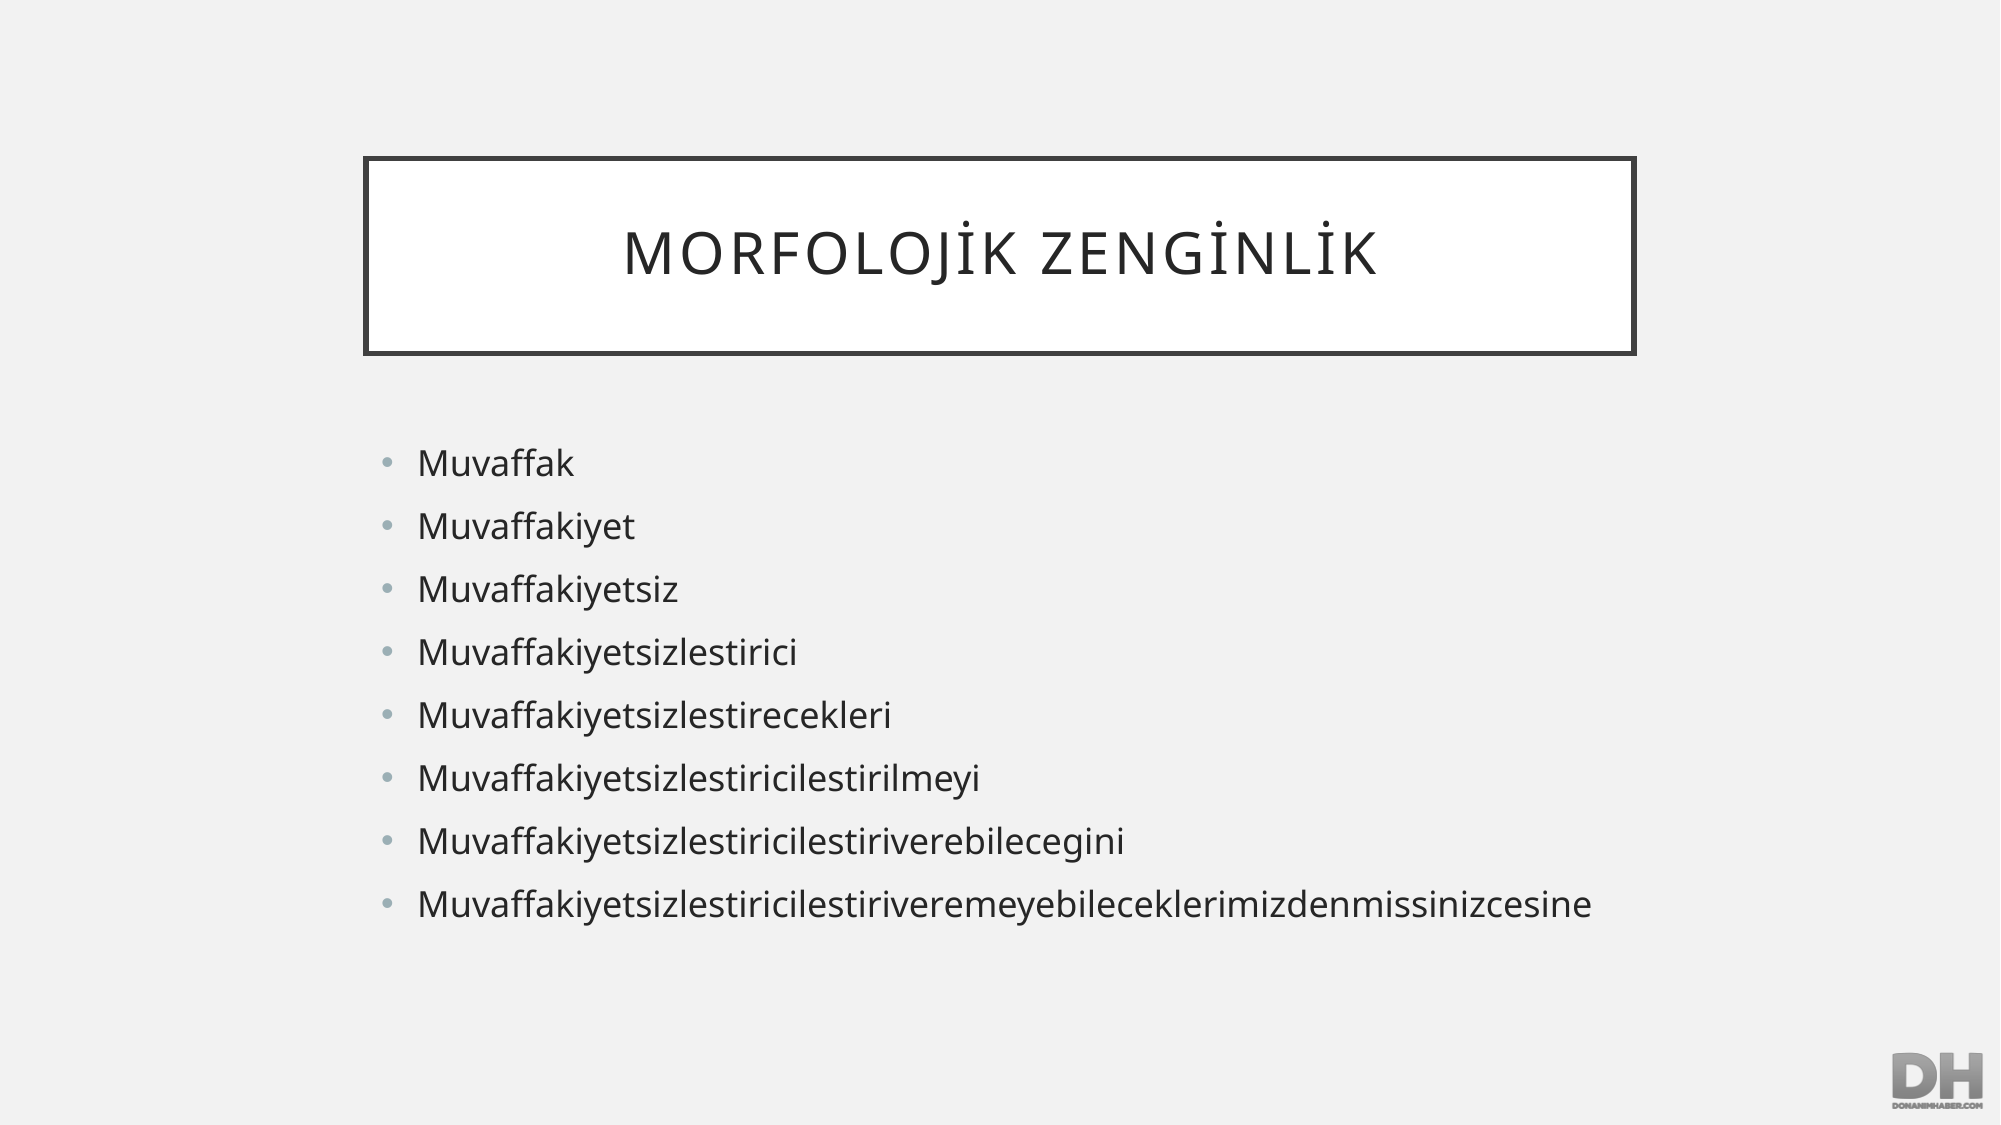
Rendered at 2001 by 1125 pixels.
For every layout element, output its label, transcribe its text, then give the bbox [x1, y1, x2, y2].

title Morfolojik zenginlik [363, 156, 1637, 356]
picture [1879, 1047, 1996, 1113]
list Muvaffak Muvaffakiyet Muvaffakiyetsiz Muvaffakiyetsizlestirici Muvaffakiyetsizlestirecekleri Muvaffakiyetsizlestiricilestirilmeyi Muvaffakiyetsizlestiricilestiriverebilecegini Muvaffakiyetsizlestiricilestiriveremeyebileceklerimizdenmissinizcesine [366, 432, 1634, 942]
